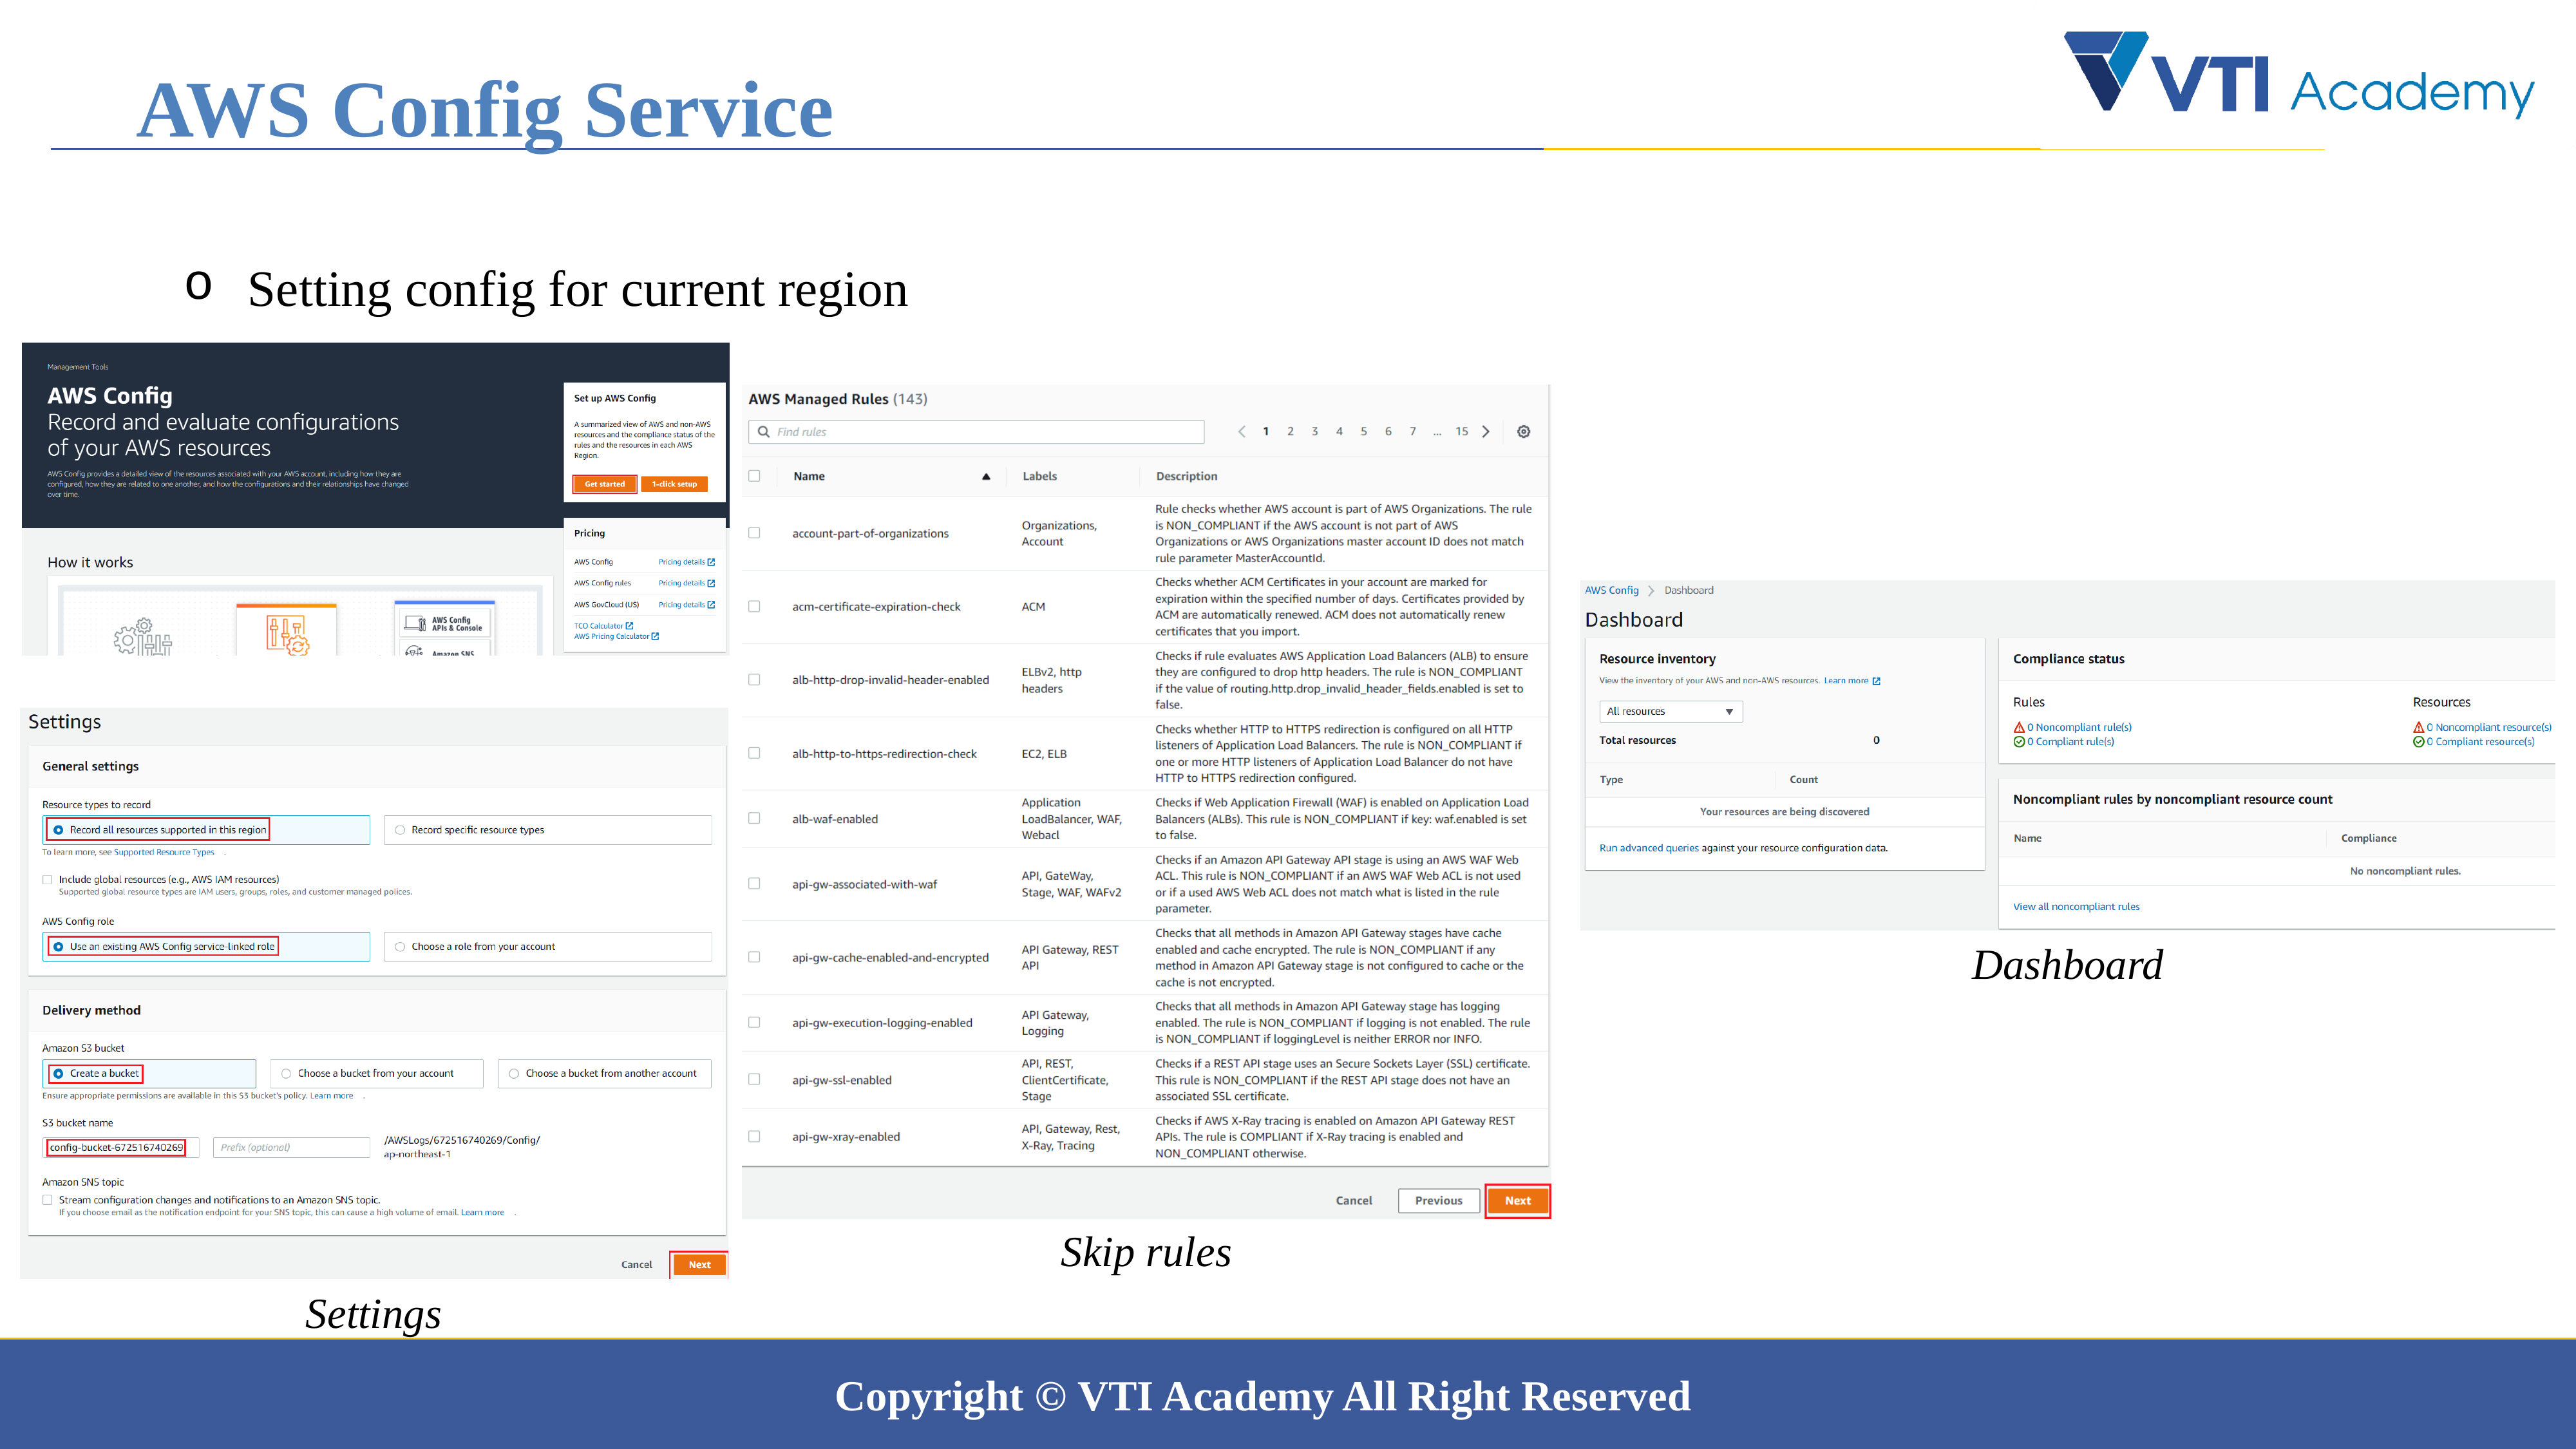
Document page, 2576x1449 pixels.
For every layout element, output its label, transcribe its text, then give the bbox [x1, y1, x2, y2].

picture [2034, 0, 2576, 149]
picture [742, 384, 1551, 1219]
text_box AWS Config Service [126, 60, 1081, 149]
picture [20, 708, 728, 1279]
text_box Dashboard [1799, 936, 2337, 993]
picture [21, 343, 730, 656]
picture [1580, 580, 2556, 931]
text_box Setting config for current region [126, 250, 1018, 343]
text_box Settings [105, 1284, 643, 1341]
text_box Skip rules [878, 1224, 1416, 1280]
